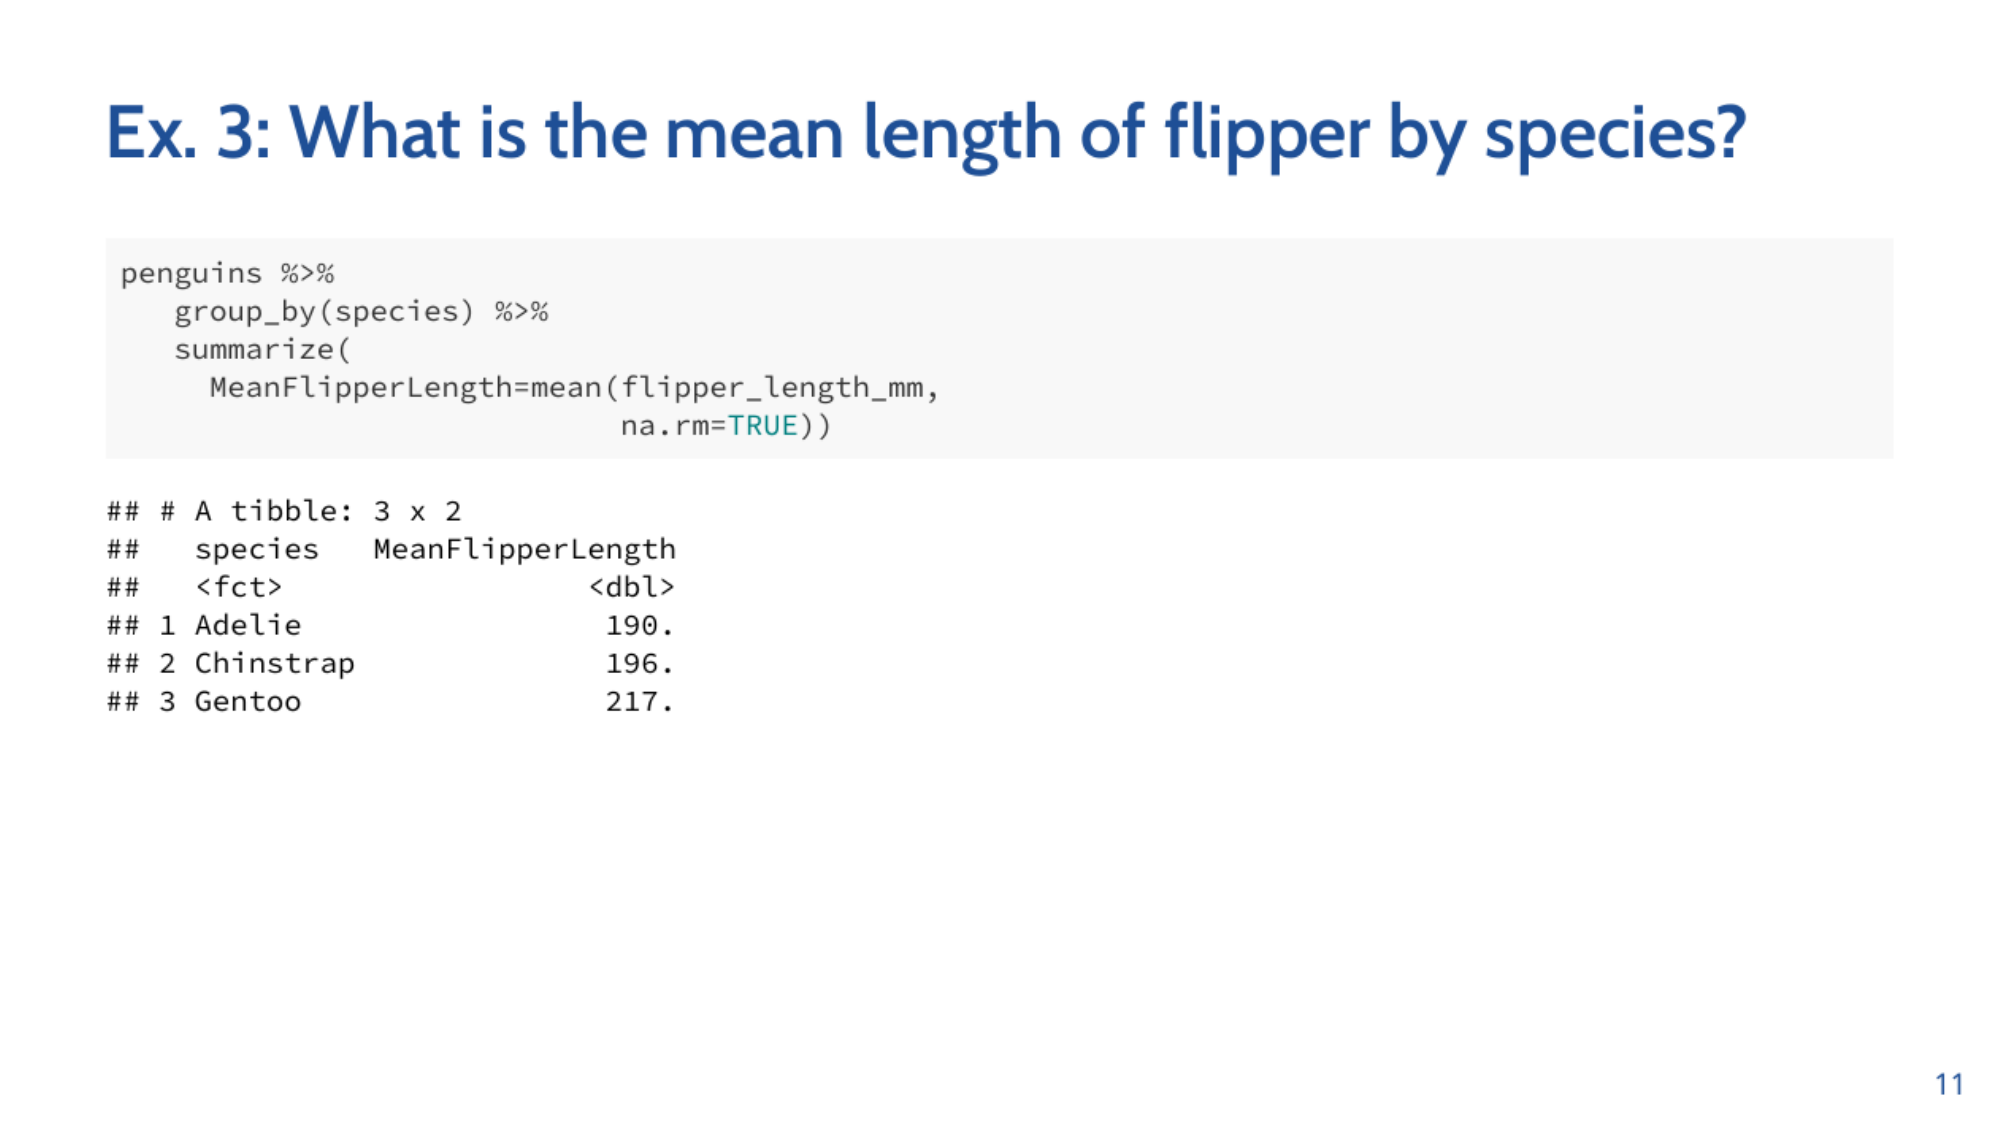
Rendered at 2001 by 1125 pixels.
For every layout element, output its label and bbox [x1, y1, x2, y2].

list [0, 0, 2000, 1125]
